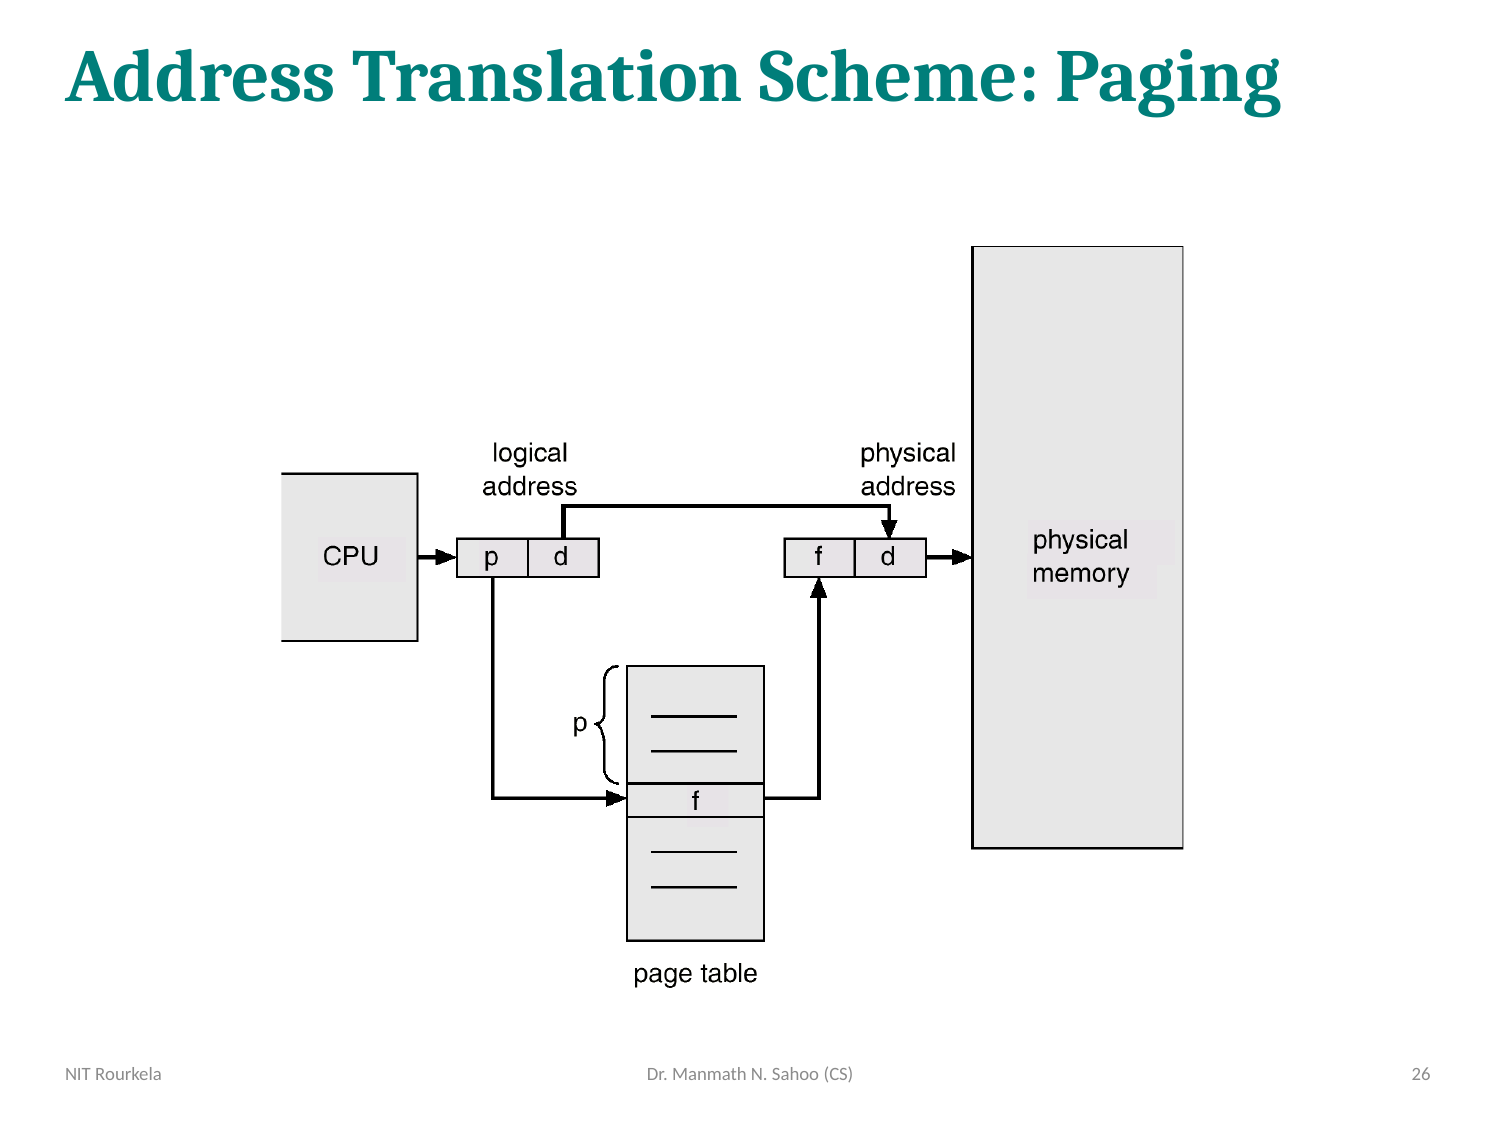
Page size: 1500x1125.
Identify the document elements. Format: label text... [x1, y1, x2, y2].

slide_number NIT Rourkela [50, 1042, 441, 1103]
title Address Translation Scheme: Paging [50, 5, 1446, 149]
slide_number 26 [1089, 1042, 1446, 1103]
picture [281, 246, 1184, 989]
footer Dr. Manmath N. Sahoo (CS) [496, 1042, 1004, 1103]
